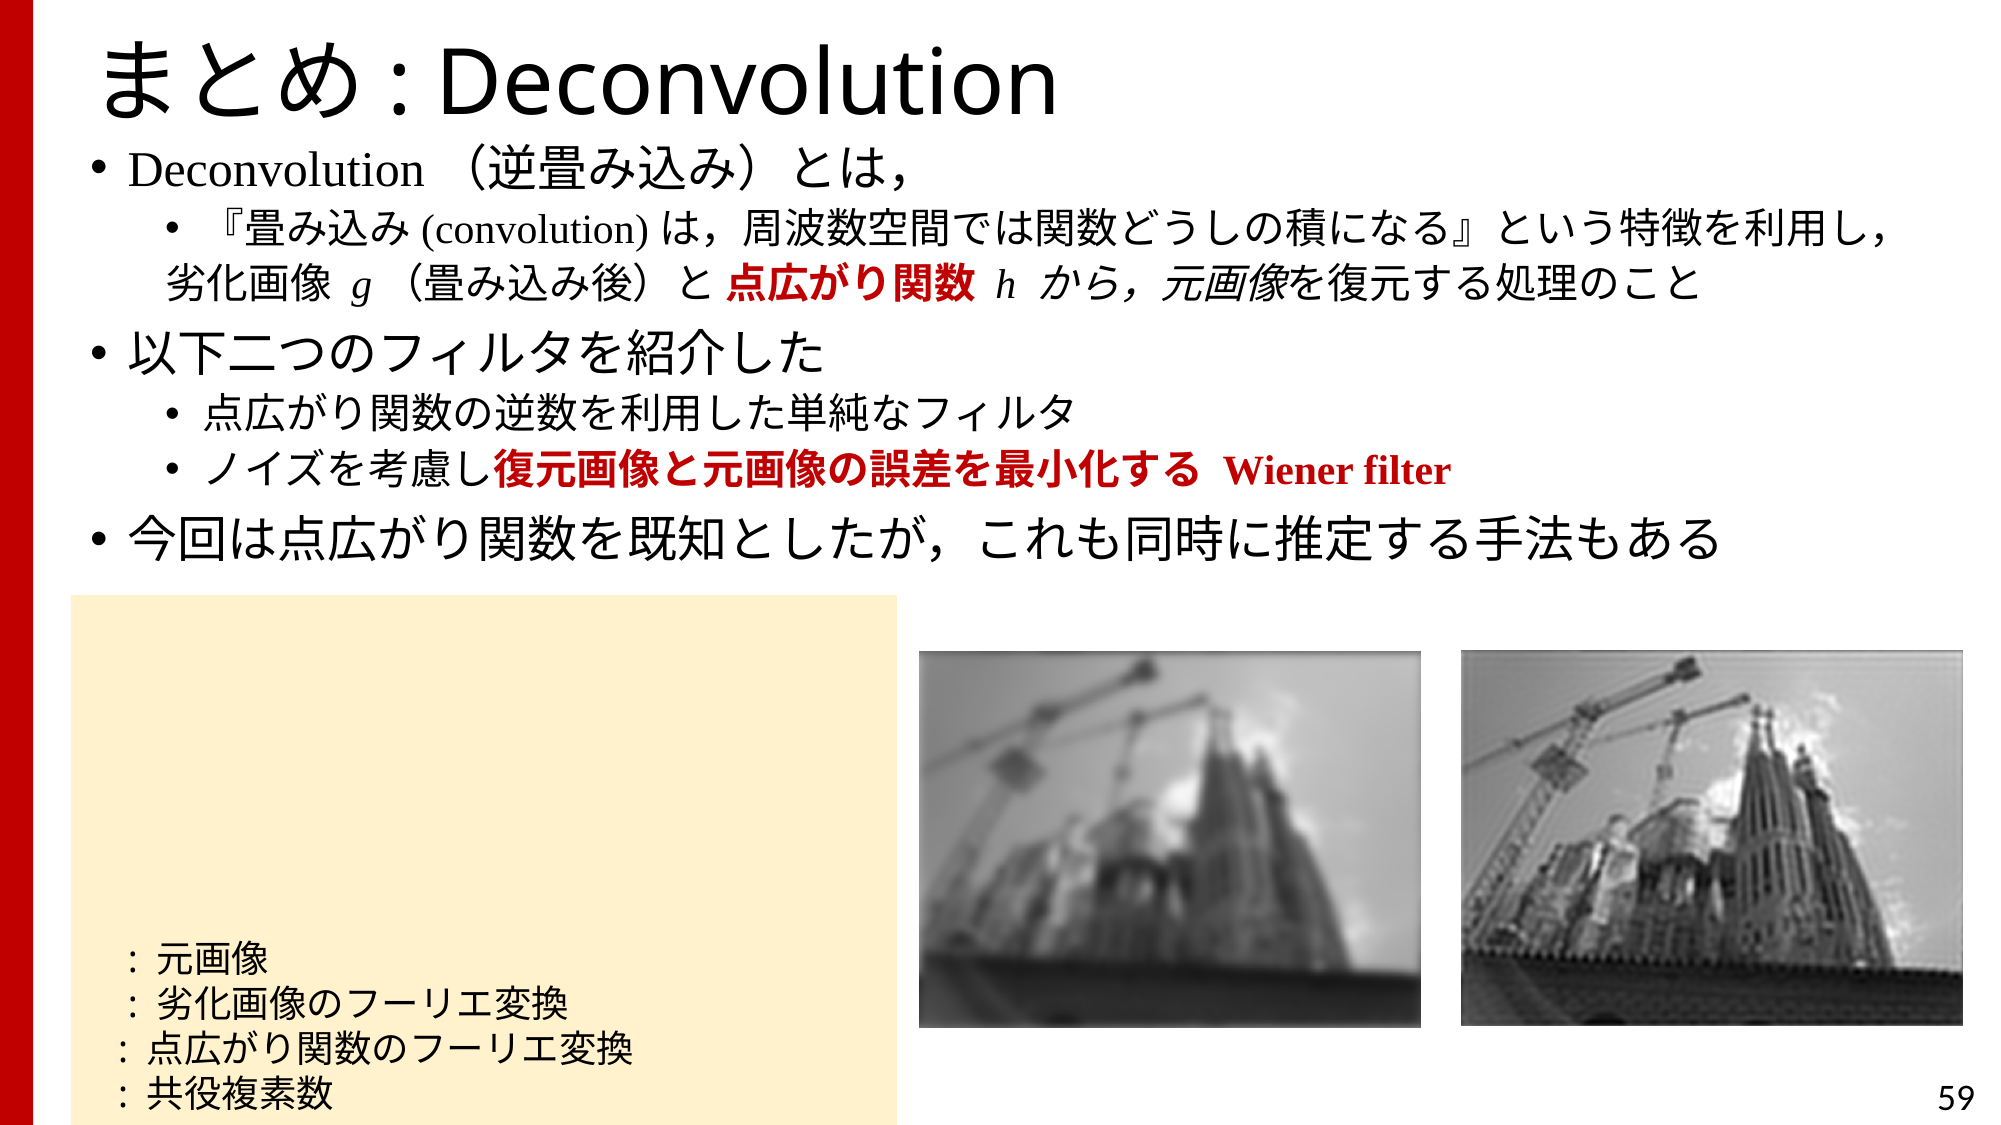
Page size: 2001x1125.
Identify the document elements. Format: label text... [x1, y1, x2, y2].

text_box [70, 594, 898, 1125]
title まとめ: Deconvolution [75, 25, 1958, 146]
list Deconvolution（逆畳み込み）とは， 『畳み込み(convolution)は，周波数空間では関数どうしの積になる』という特徴を利用し， 劣化画像 g（畳み込み後）と 点広がり関数 h から，元画像を復元する処理のこと 以下二つのフィルタを紹介した 点広がり関数の逆数を利用した単純なフィルタ ノイズを考慮し復元画像と元画像の誤差を最小化する Wiener filter 今回は点広がり関数を既知としたが，これも同時に推定する手法もある [75, 135, 1948, 1005]
slide_number 59 [1539, 1065, 1990, 1125]
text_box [919, 650, 1963, 1028]
